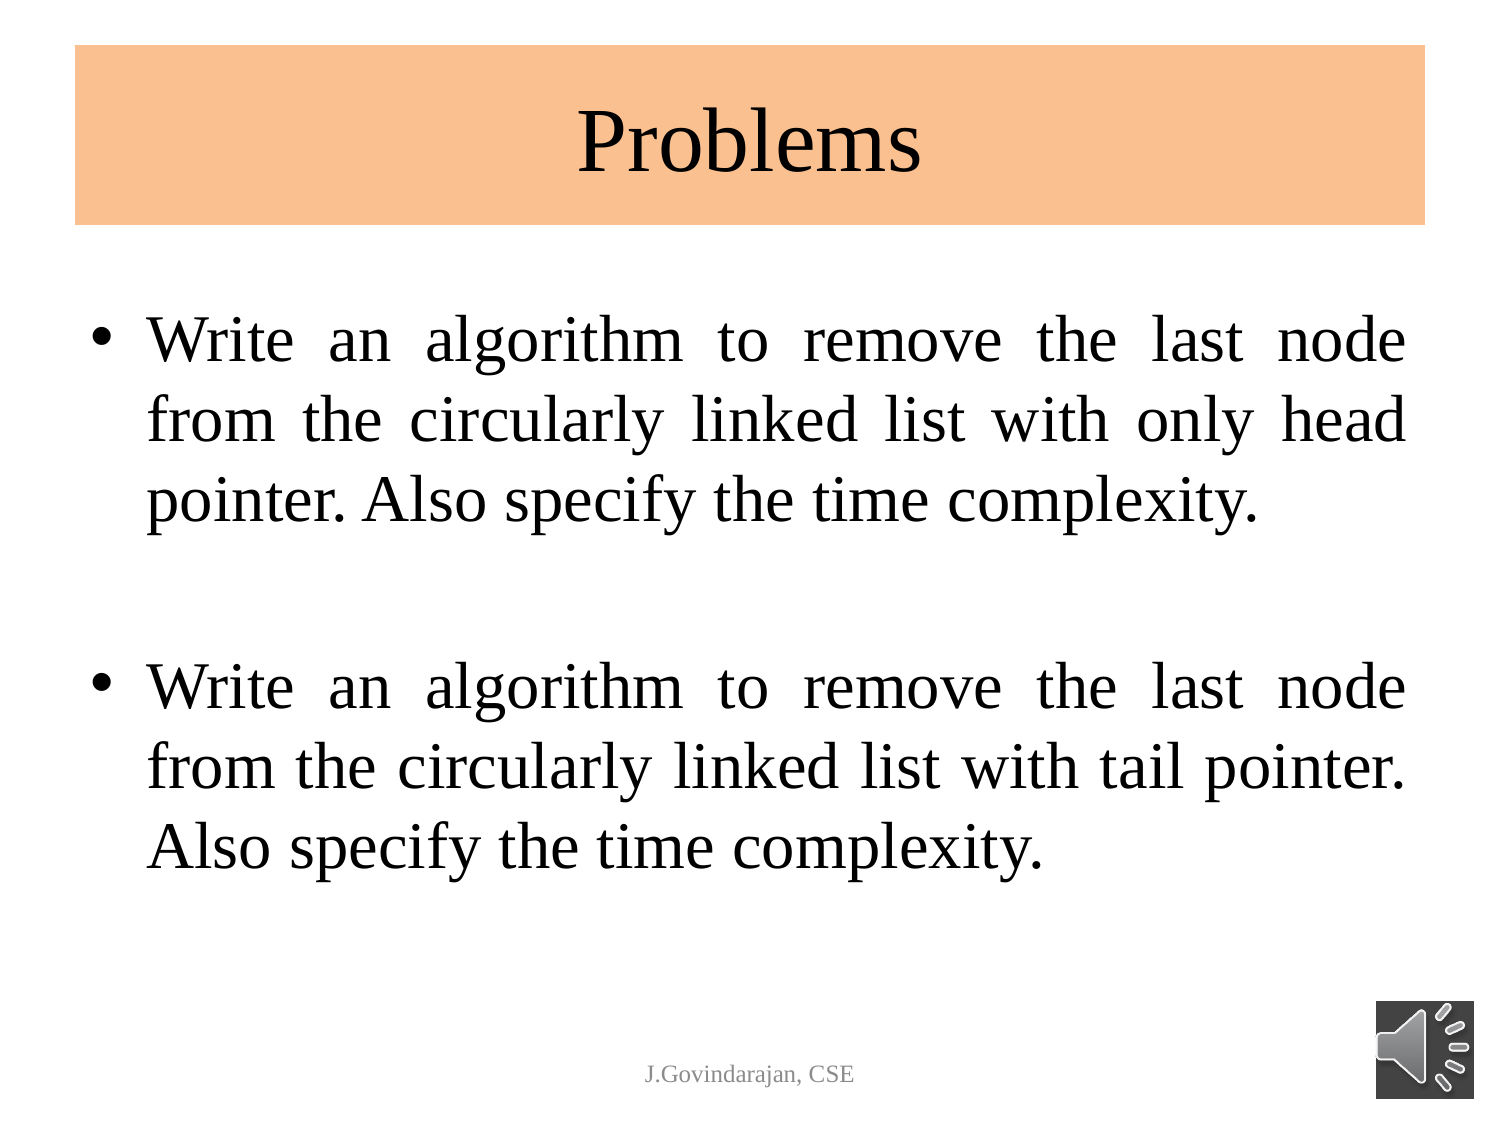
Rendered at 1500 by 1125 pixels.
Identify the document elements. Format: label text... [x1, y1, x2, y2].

list Write an algorithm to remove the last node from the circularly linked list with only head pointer. Also specify the time complexity. Write an algorithm to remove the last node from the circularly linked list with tail pointer. Also specify the time complexity. [75, 287, 1425, 1005]
footer J.Govindarajan, CSE [512, 1042, 988, 1103]
title Problems [75, 45, 1425, 225]
picture [1374, 999, 1476, 1101]
